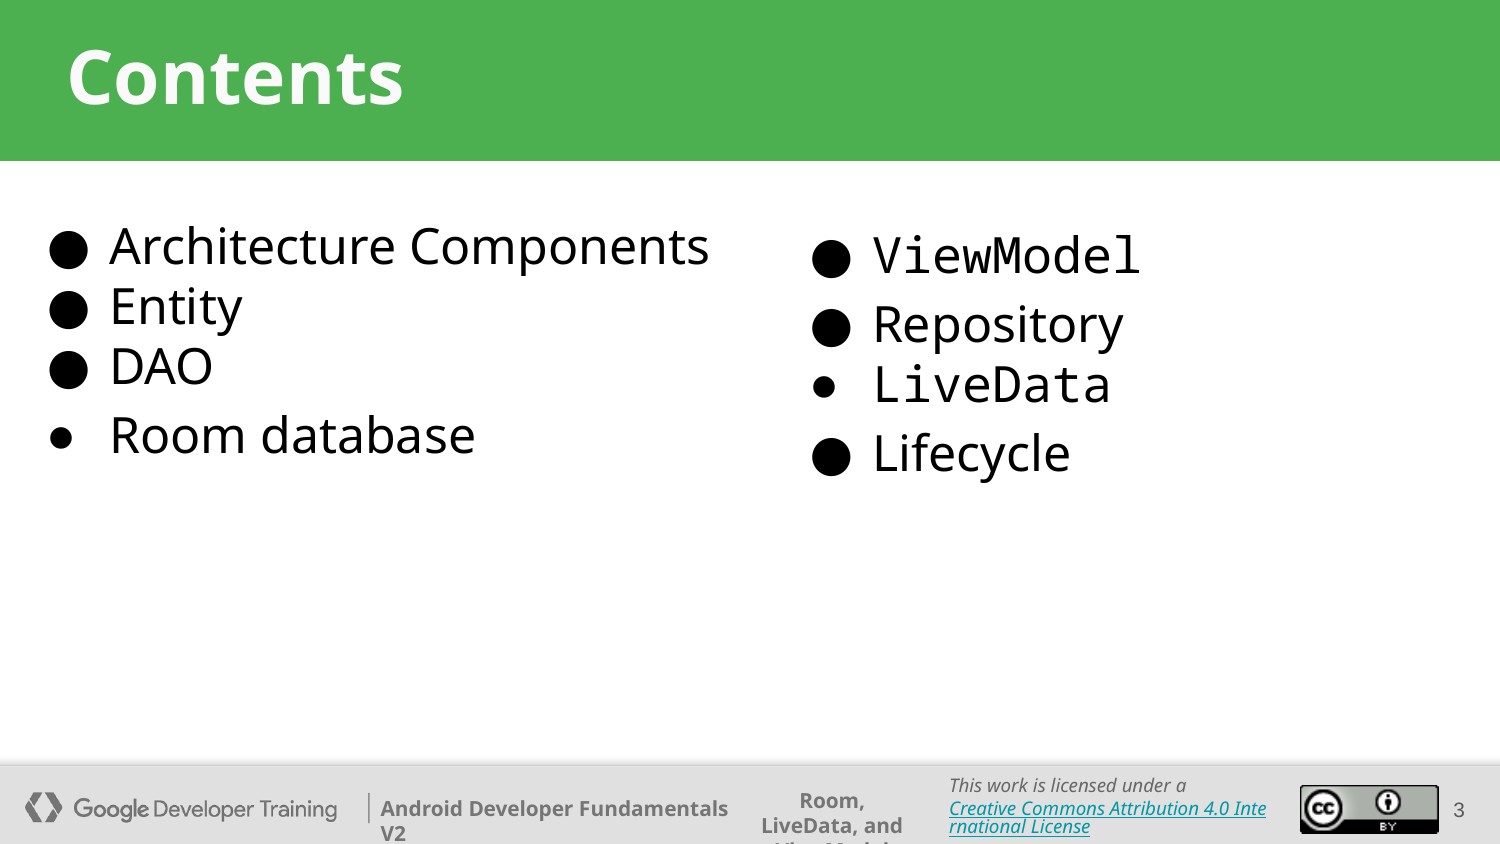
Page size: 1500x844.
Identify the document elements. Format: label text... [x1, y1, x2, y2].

list ViewModel Repository LiveData Lifecycle [782, 199, 1454, 759]
title Contents [51, 14, 1449, 109]
list Architecture Components Entity DAO Room database [19, 199, 747, 759]
slide_number ‹#› [1389, 776, 1480, 842]
picture [0, 161, 1500, 844]
